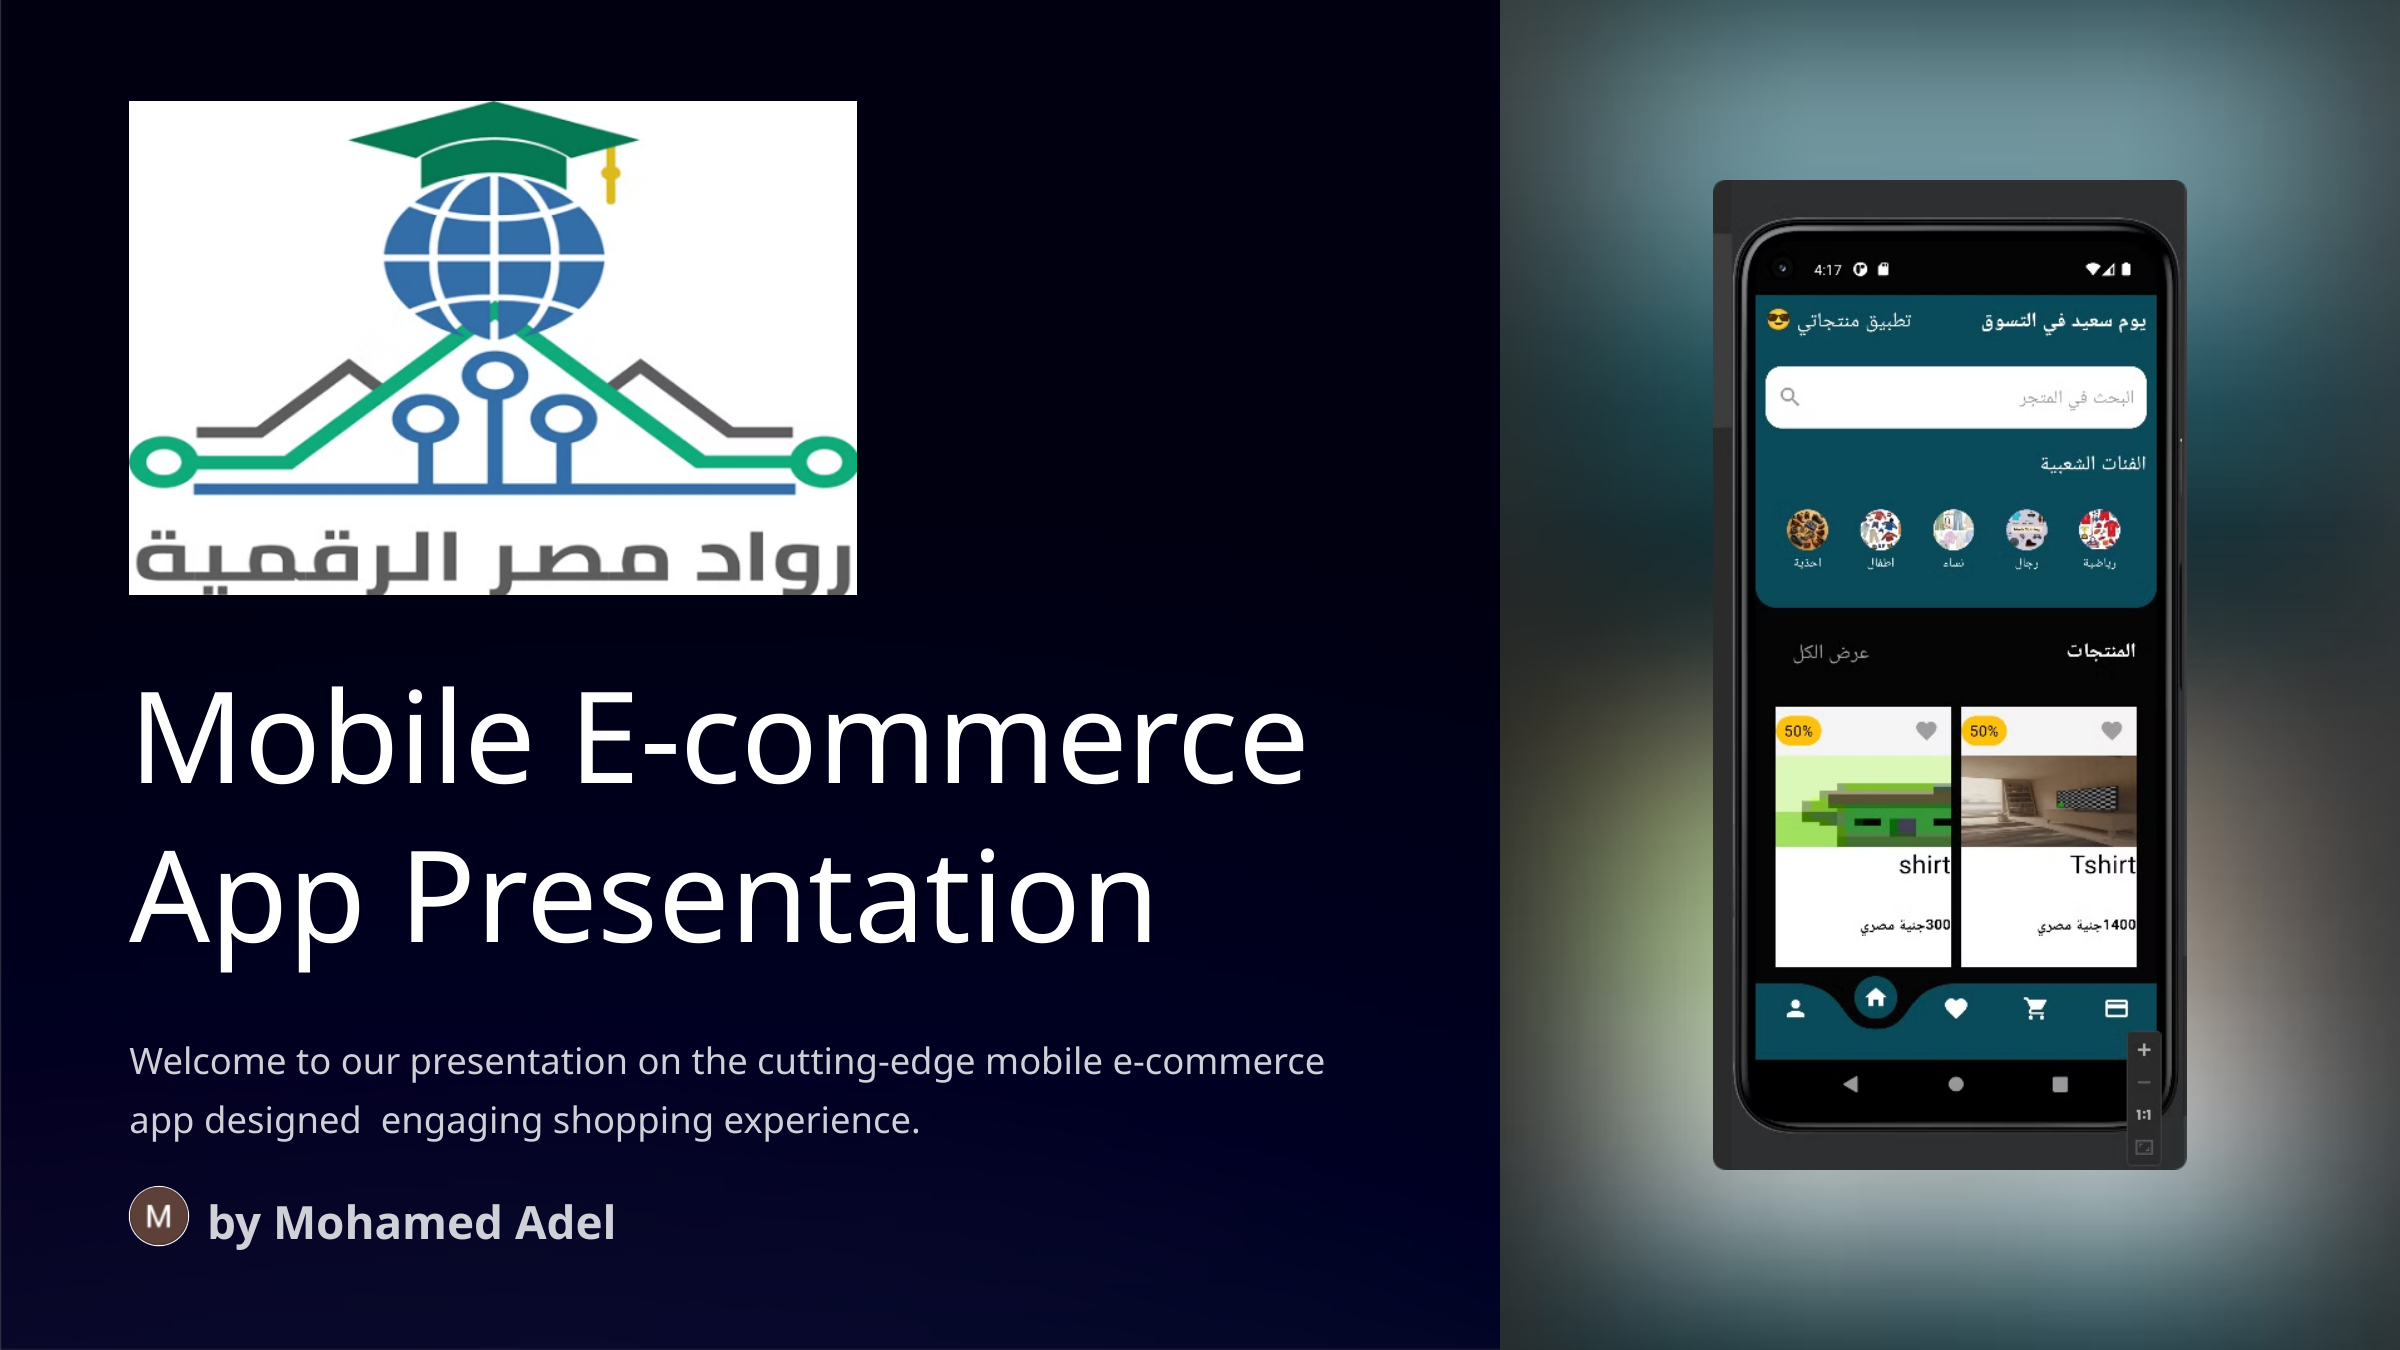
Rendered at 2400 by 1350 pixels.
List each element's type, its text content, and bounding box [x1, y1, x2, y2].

text_box by Mohamed Adel [206, 1183, 582, 1249]
picture [129, 101, 857, 595]
text_box Mobile E-commerce App Presentation [129, 649, 1371, 969]
text_box Welcome to our presentation on the cutting-edge mobile e-commerce app designed engaging shopping experience. [129, 1023, 1371, 1143]
picture [130, 1187, 188, 1245]
picture [1499, 0, 2400, 1350]
